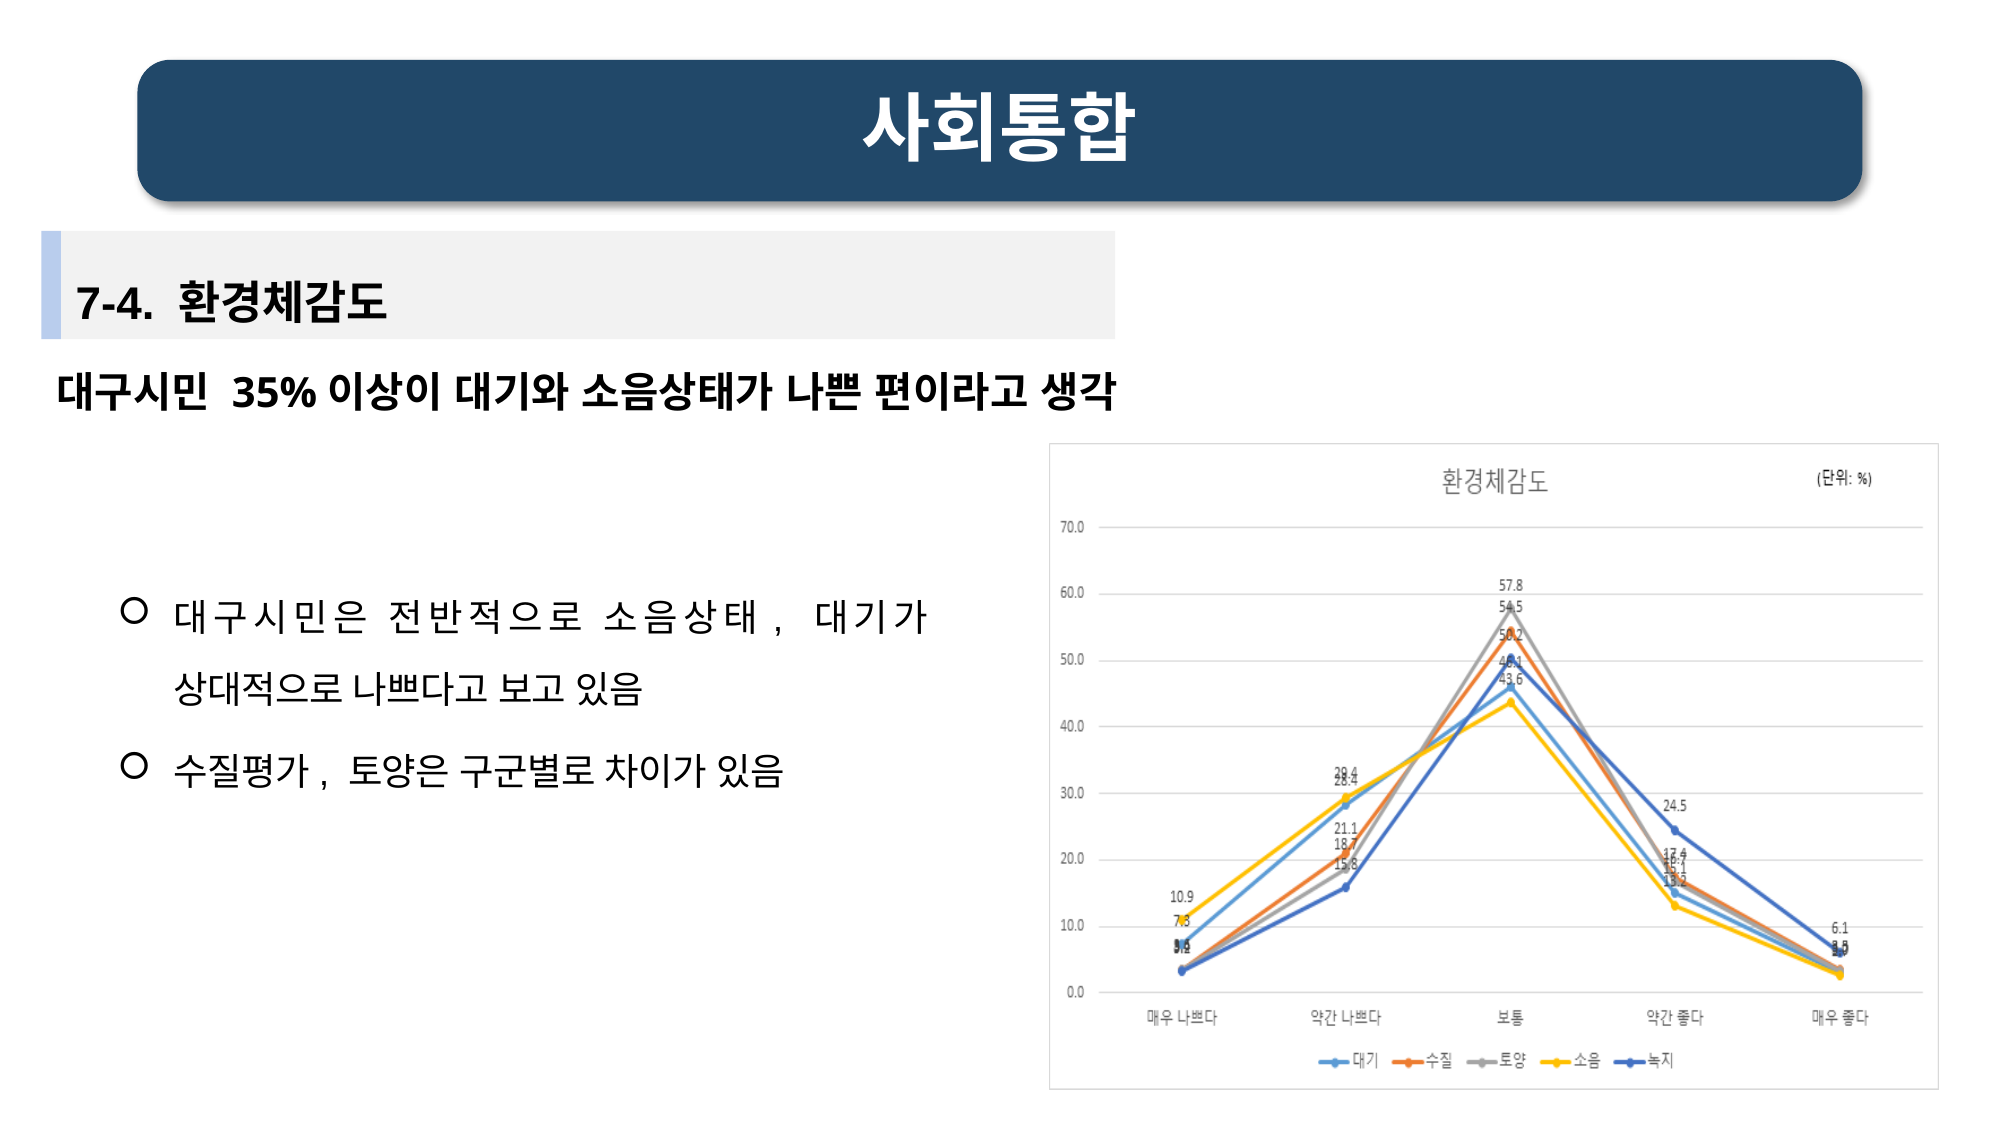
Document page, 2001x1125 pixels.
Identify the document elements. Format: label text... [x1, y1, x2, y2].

picture [1049, 443, 1939, 1090]
title 사회통합 [137, 59, 1863, 202]
text_box 대구시민 35%이상이 대기와 소음상태가 나쁜 편이라고 생각 [41, 358, 1657, 424]
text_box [41, 230, 1116, 340]
text_box 대구시민은 전반적으로 소음상태, 대기가 상대적으로 나쁘다고 보고 있음 수질평가, 토양은 구군별로 차이가 있음 [102, 559, 943, 801]
